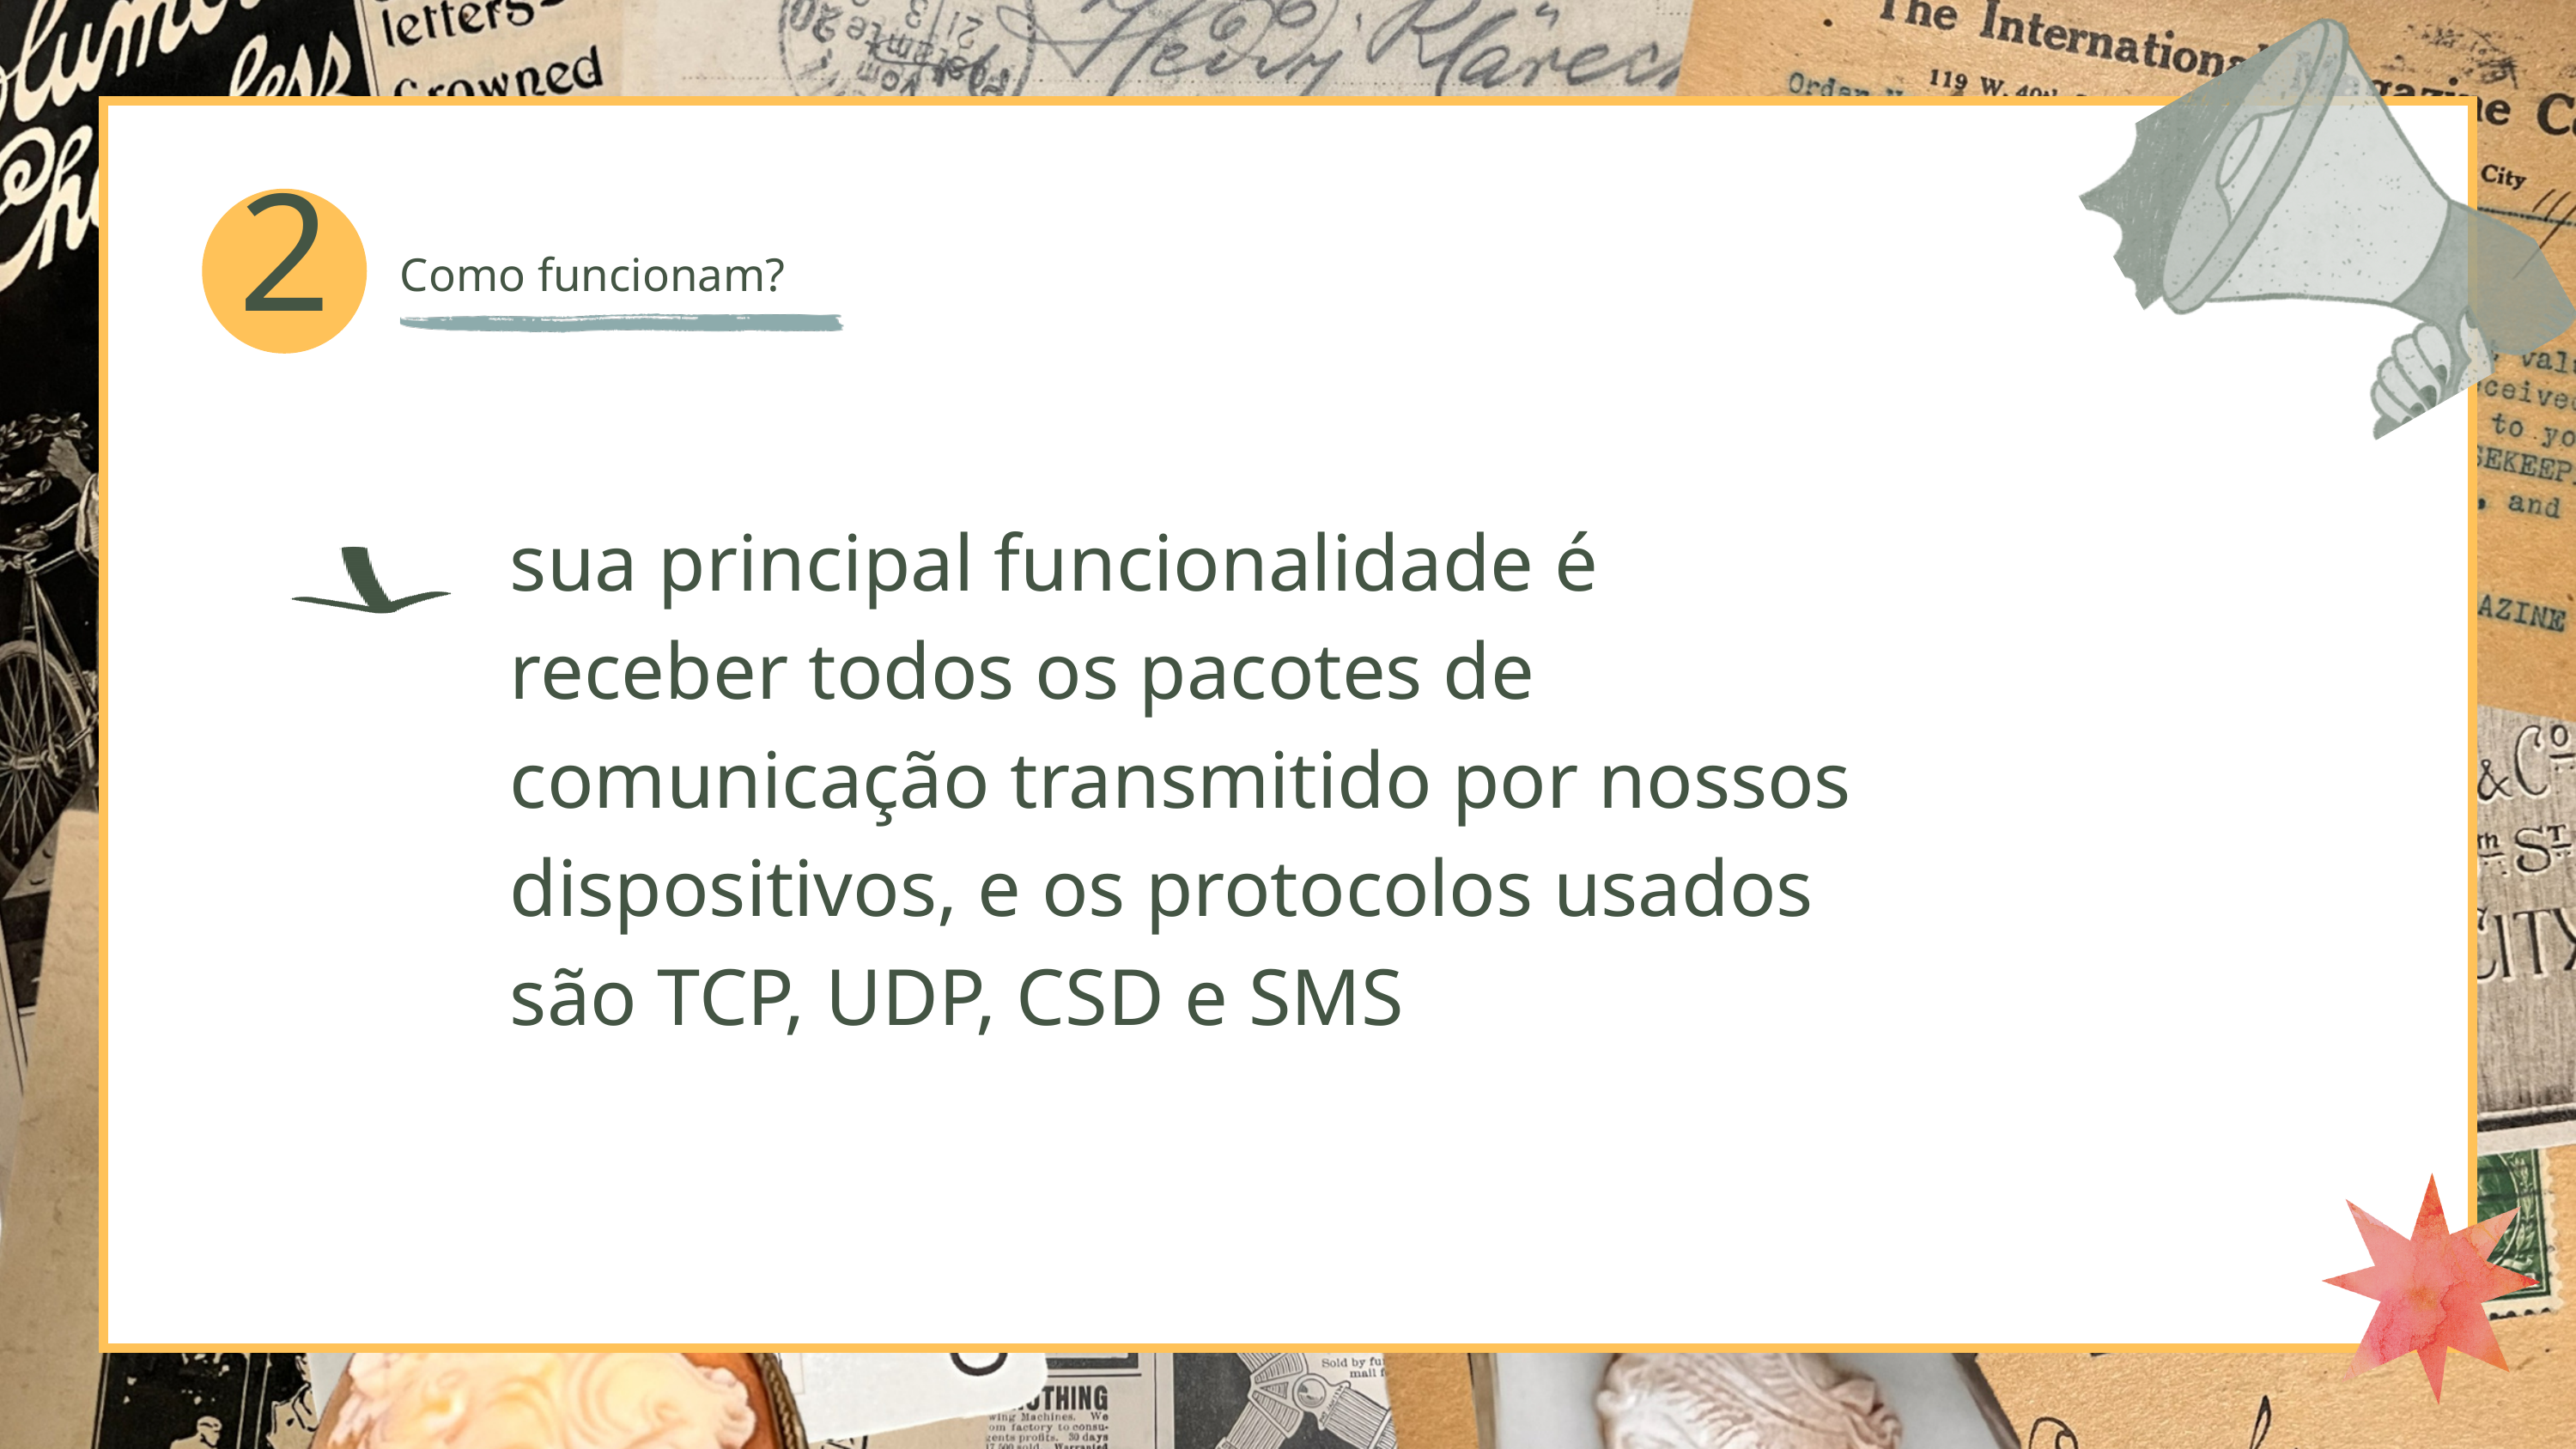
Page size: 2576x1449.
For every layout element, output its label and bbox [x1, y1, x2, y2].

text_box [103, 100, 2473, 1349]
text_box [185, 173, 383, 369]
text_box [2179, 0, 2454, 98]
text_box [2476, 137, 2576, 383]
text_box [2321, 1173, 2541, 1405]
text_box [0, 0, 2576, 1449]
